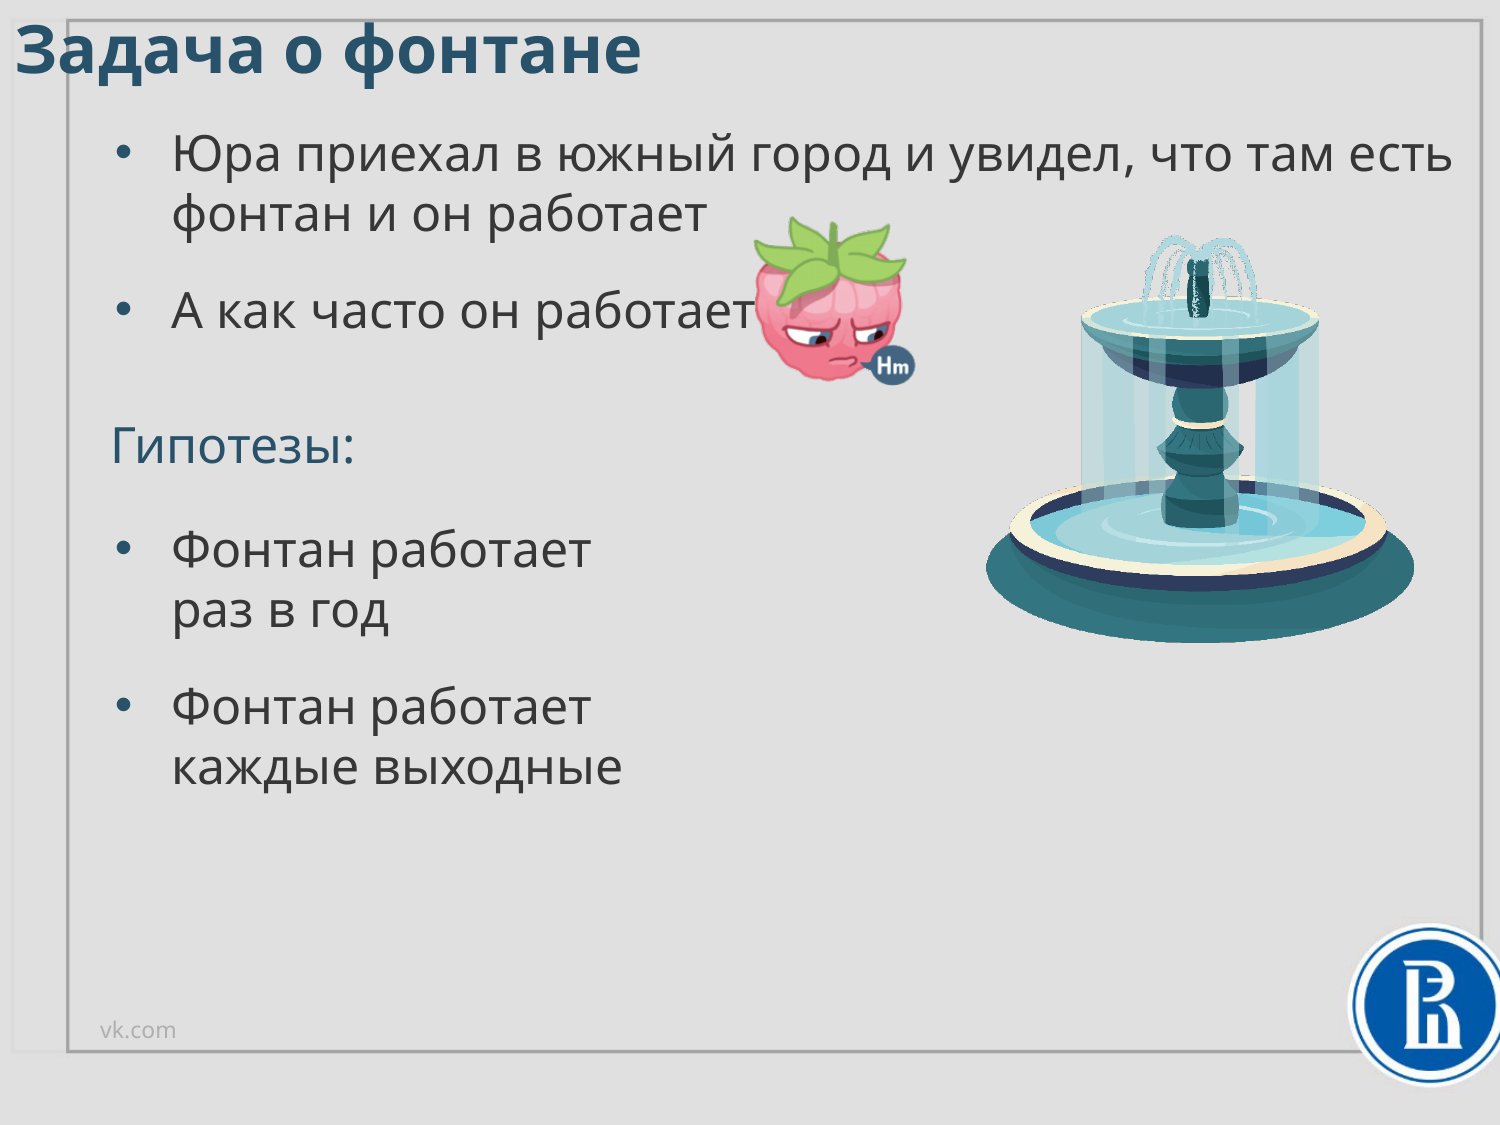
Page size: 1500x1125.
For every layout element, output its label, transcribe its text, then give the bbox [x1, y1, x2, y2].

text_box Гипотезы: [100, 421, 366, 477]
text_box vk.com [100, 1015, 383, 1059]
text_box Фонтан работает раз в год Фонтан работает каждые выходные [100, 509, 650, 802]
text_box Юра приехал в южный город и увидел, что там есть фонтан и он работает А как часто он работает? [100, 113, 1500, 346]
picture [0, 96, 1500, 1125]
text_box Задача о фонтане [0, 0, 1500, 96]
